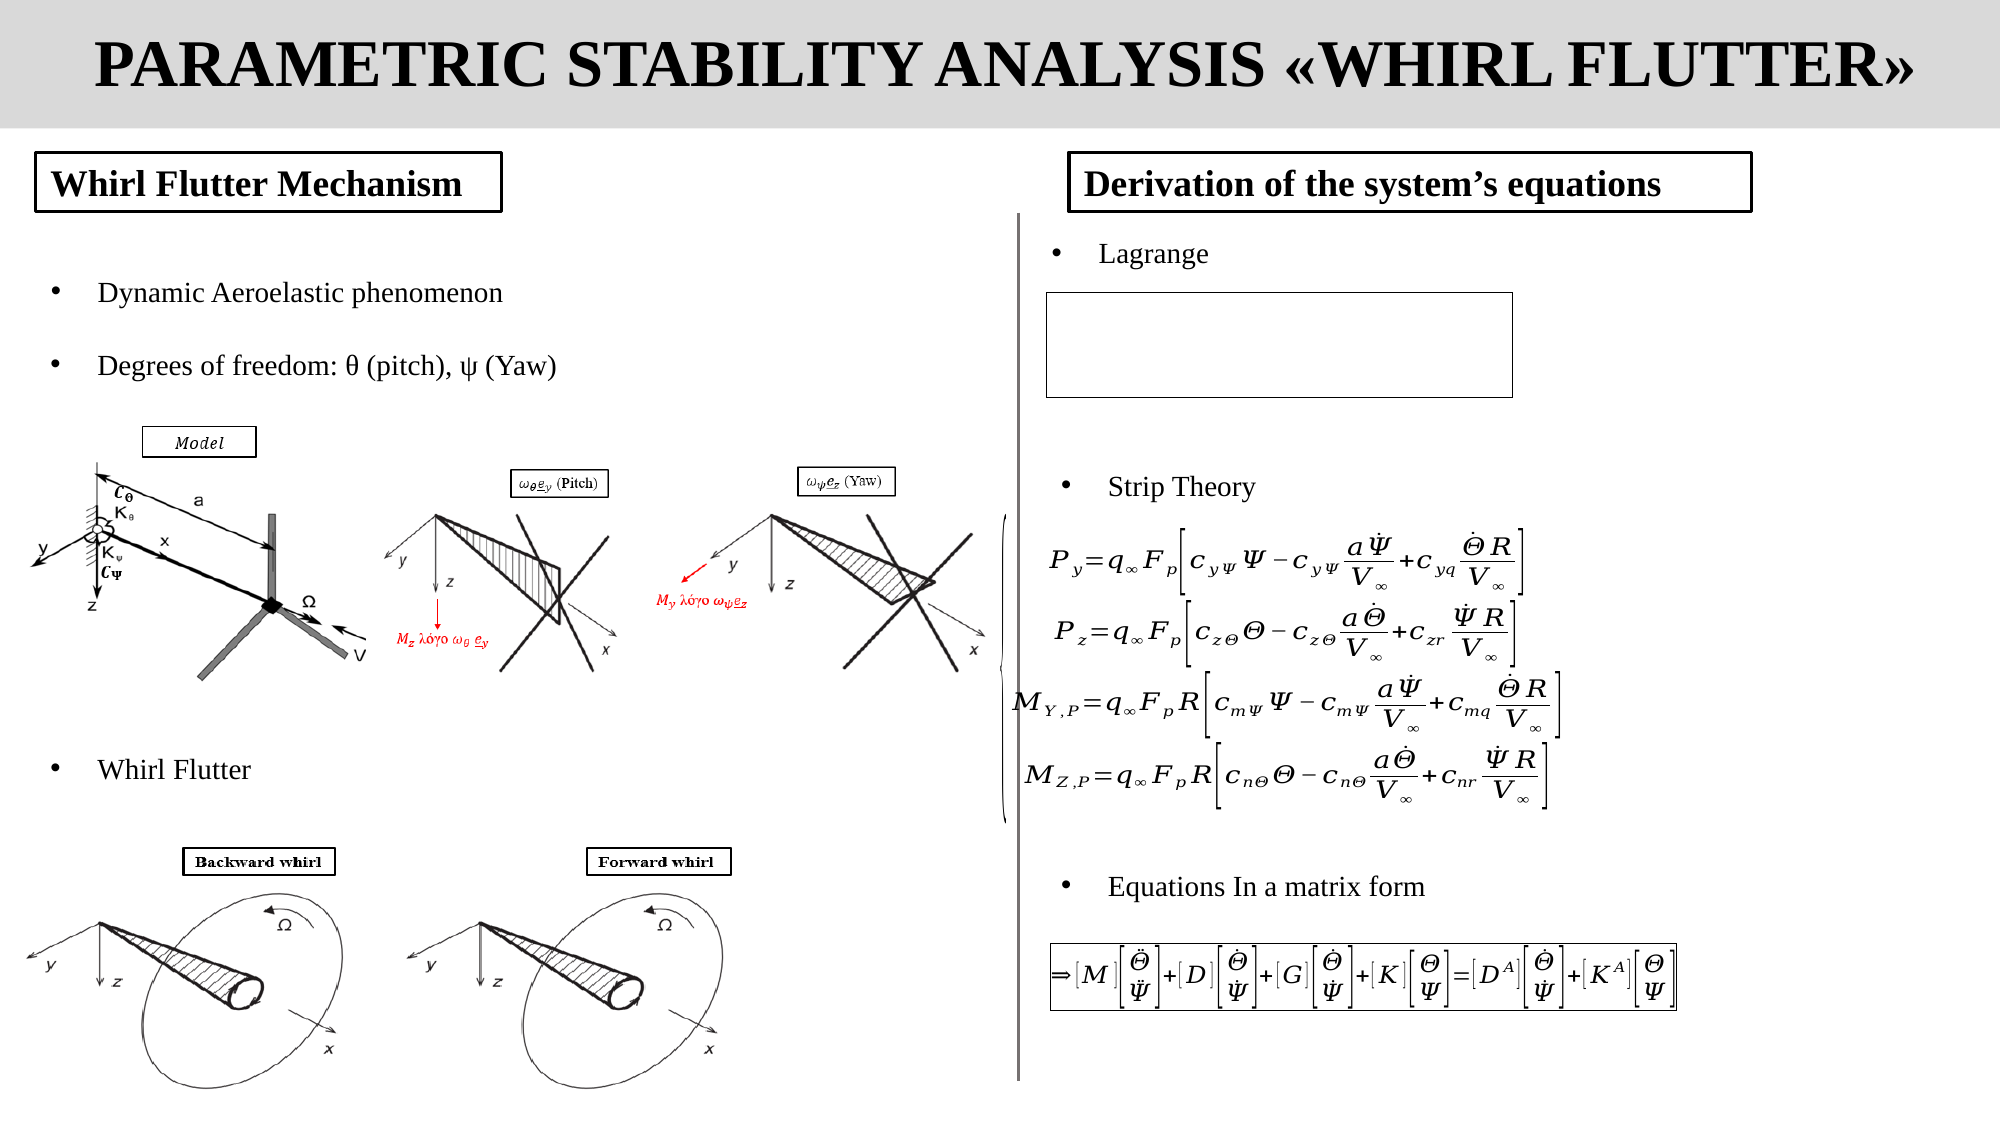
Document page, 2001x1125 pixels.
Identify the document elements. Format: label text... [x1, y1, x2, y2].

text_box Derivation of the system’s equations [1069, 152, 1752, 212]
text_box Equations In a matrix form [1046, 859, 1978, 910]
text_box Dynamic Aeroelastic phenomenon [36, 265, 968, 316]
text_box Degrees of freedom: θ (pitch), ψ (Yaw) [35, 338, 968, 389]
text_box [0, 0, 2000, 129]
text_box Whirl Flutter [35, 742, 968, 793]
text_box Lagrange [1036, 227, 1969, 277]
text_box PARAMETRIC STABILITY ANALYSIS «WHIRL FLUTTER» [80, 12, 2000, 108]
picture [0, 392, 1000, 693]
picture [0, 816, 768, 1105]
text_box Strip Theory [1046, 459, 1978, 510]
text_box Whirl Flutter Mechanism [35, 152, 502, 212]
